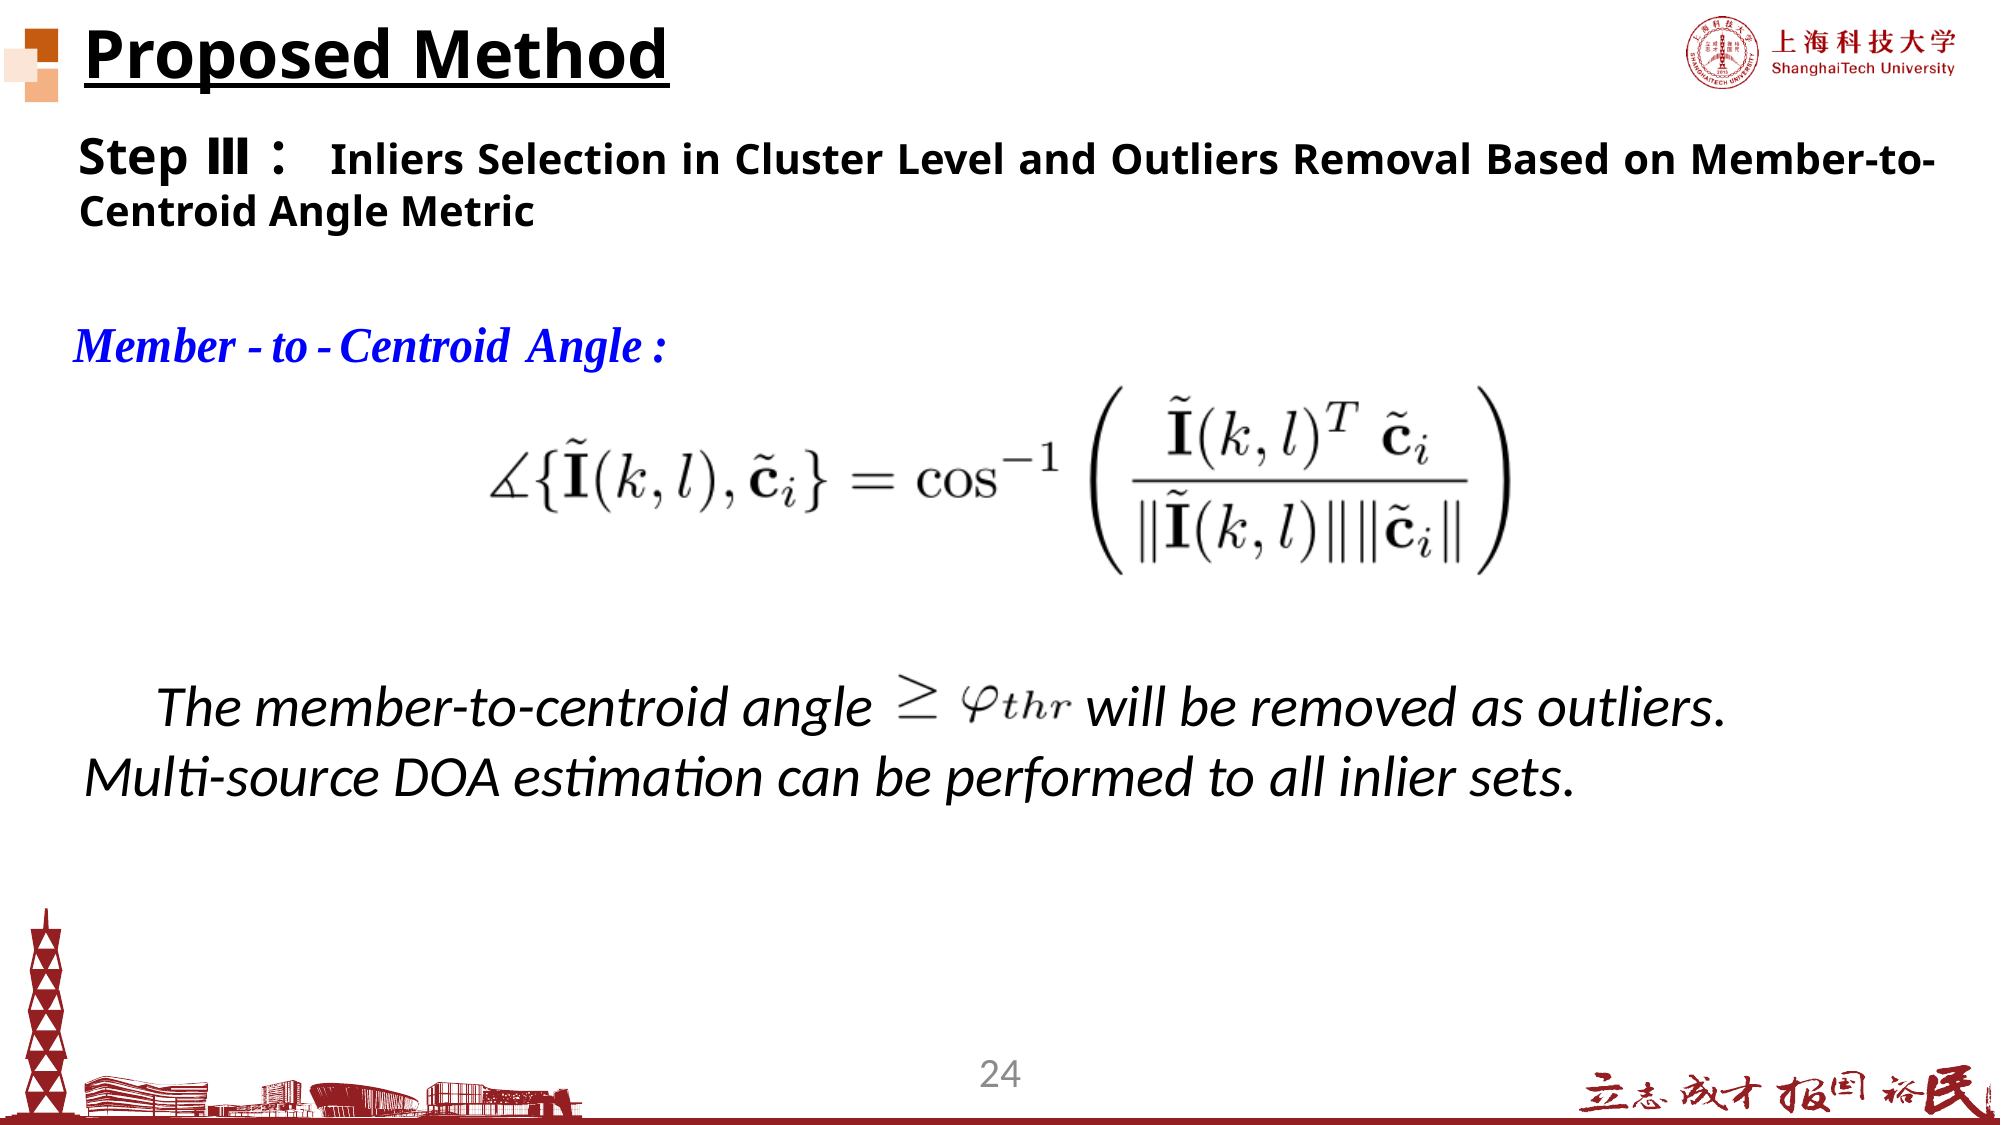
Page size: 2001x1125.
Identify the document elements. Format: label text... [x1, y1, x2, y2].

slide_number 24 [774, 1040, 1225, 1101]
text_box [68, 660, 1957, 818]
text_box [63, 316, 675, 384]
text_box Step Ⅲ：Inliers Selection in Cluster Level and Outliers Removal Based on Member-to-Centroid Angle Metric [63, 117, 1952, 243]
picture [483, 383, 1517, 583]
title Proposed Method [68, 5, 854, 108]
picture [1686, 16, 1955, 89]
